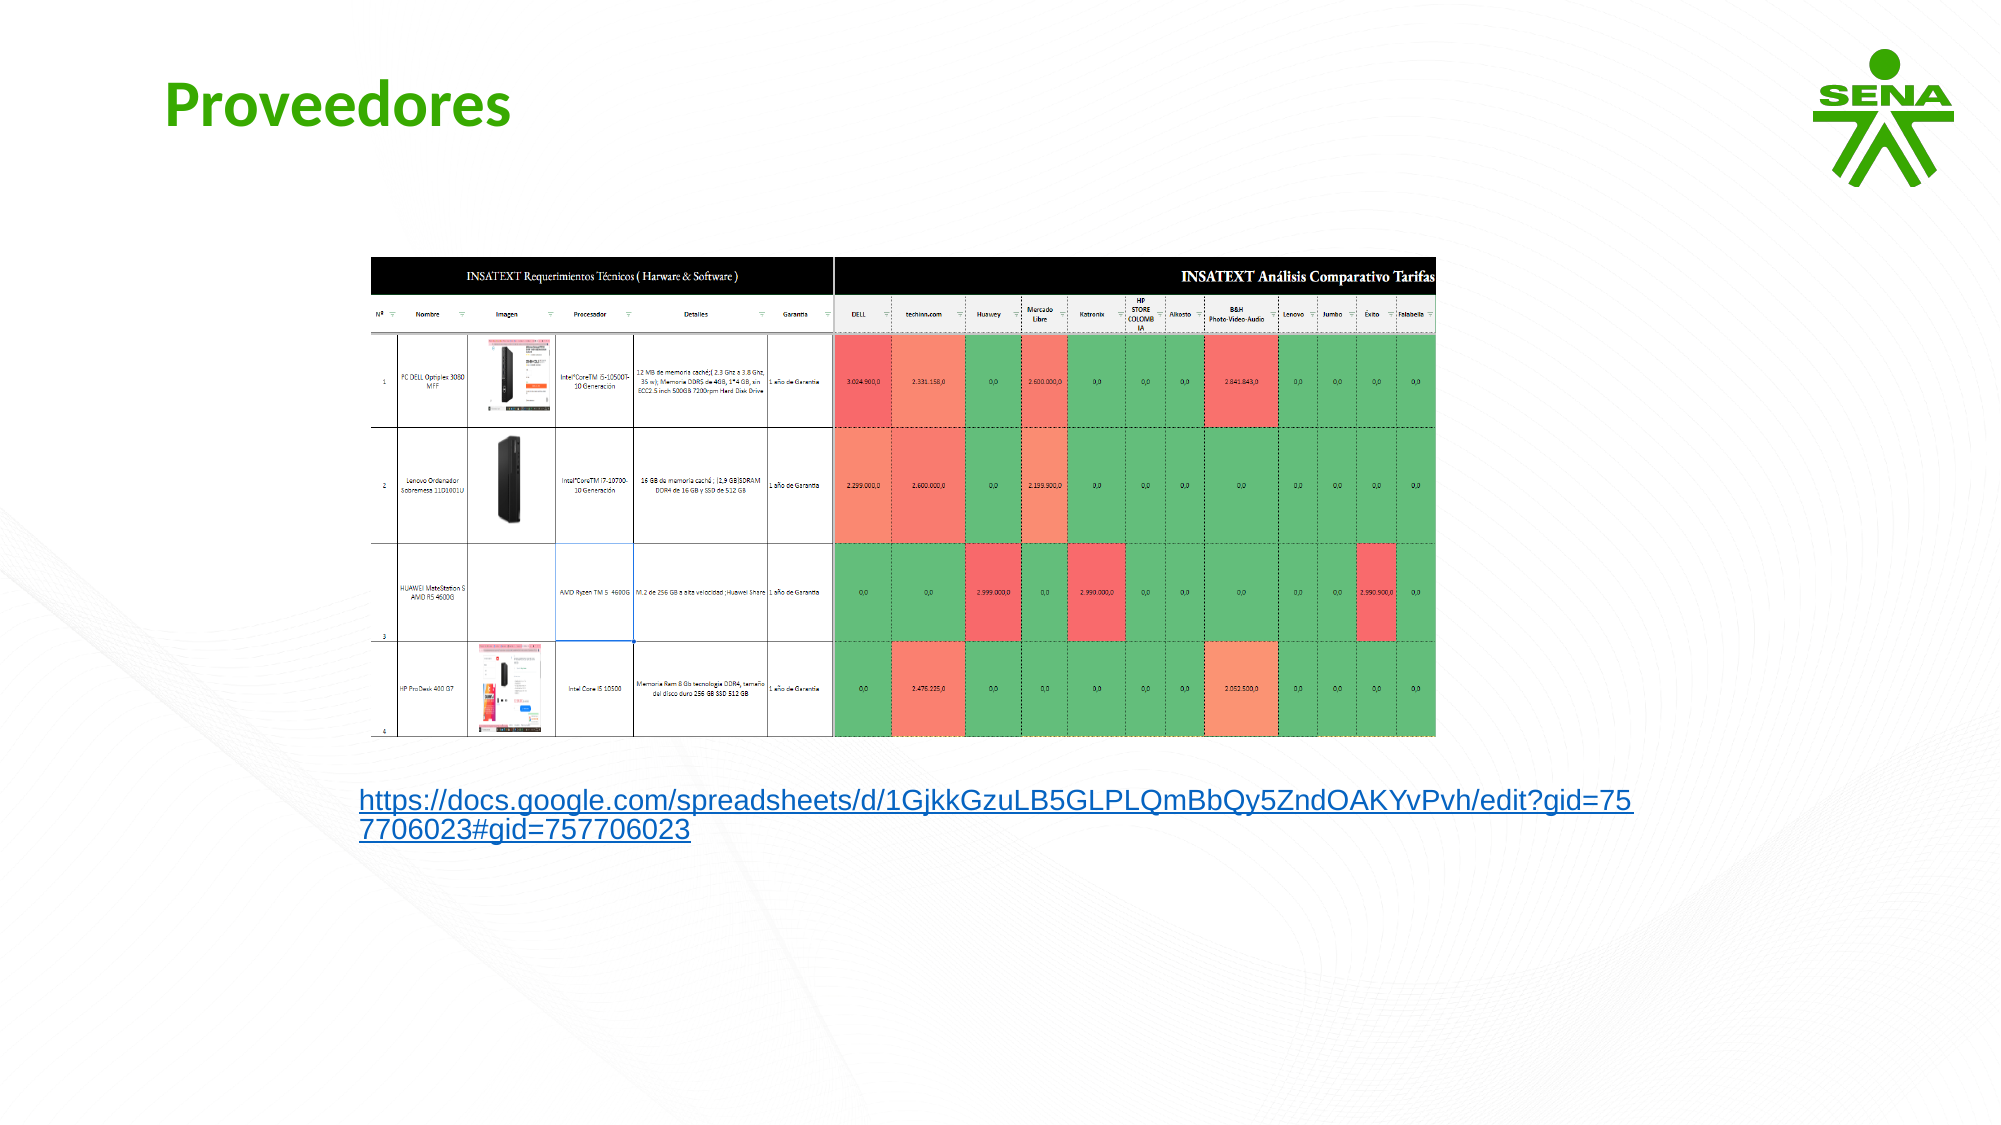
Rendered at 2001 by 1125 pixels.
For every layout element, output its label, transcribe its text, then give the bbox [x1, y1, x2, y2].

text_box Proveedores [149, 44, 994, 155]
text_box https://docs.google.com/spreadsheets/d/1GjkkGzuLB5GLPLQmBbQy5ZndOAKYvPvh/edit?gid=757706023#gid=757706023 [343, 766, 1656, 832]
picture [0, 0, 2000, 1125]
